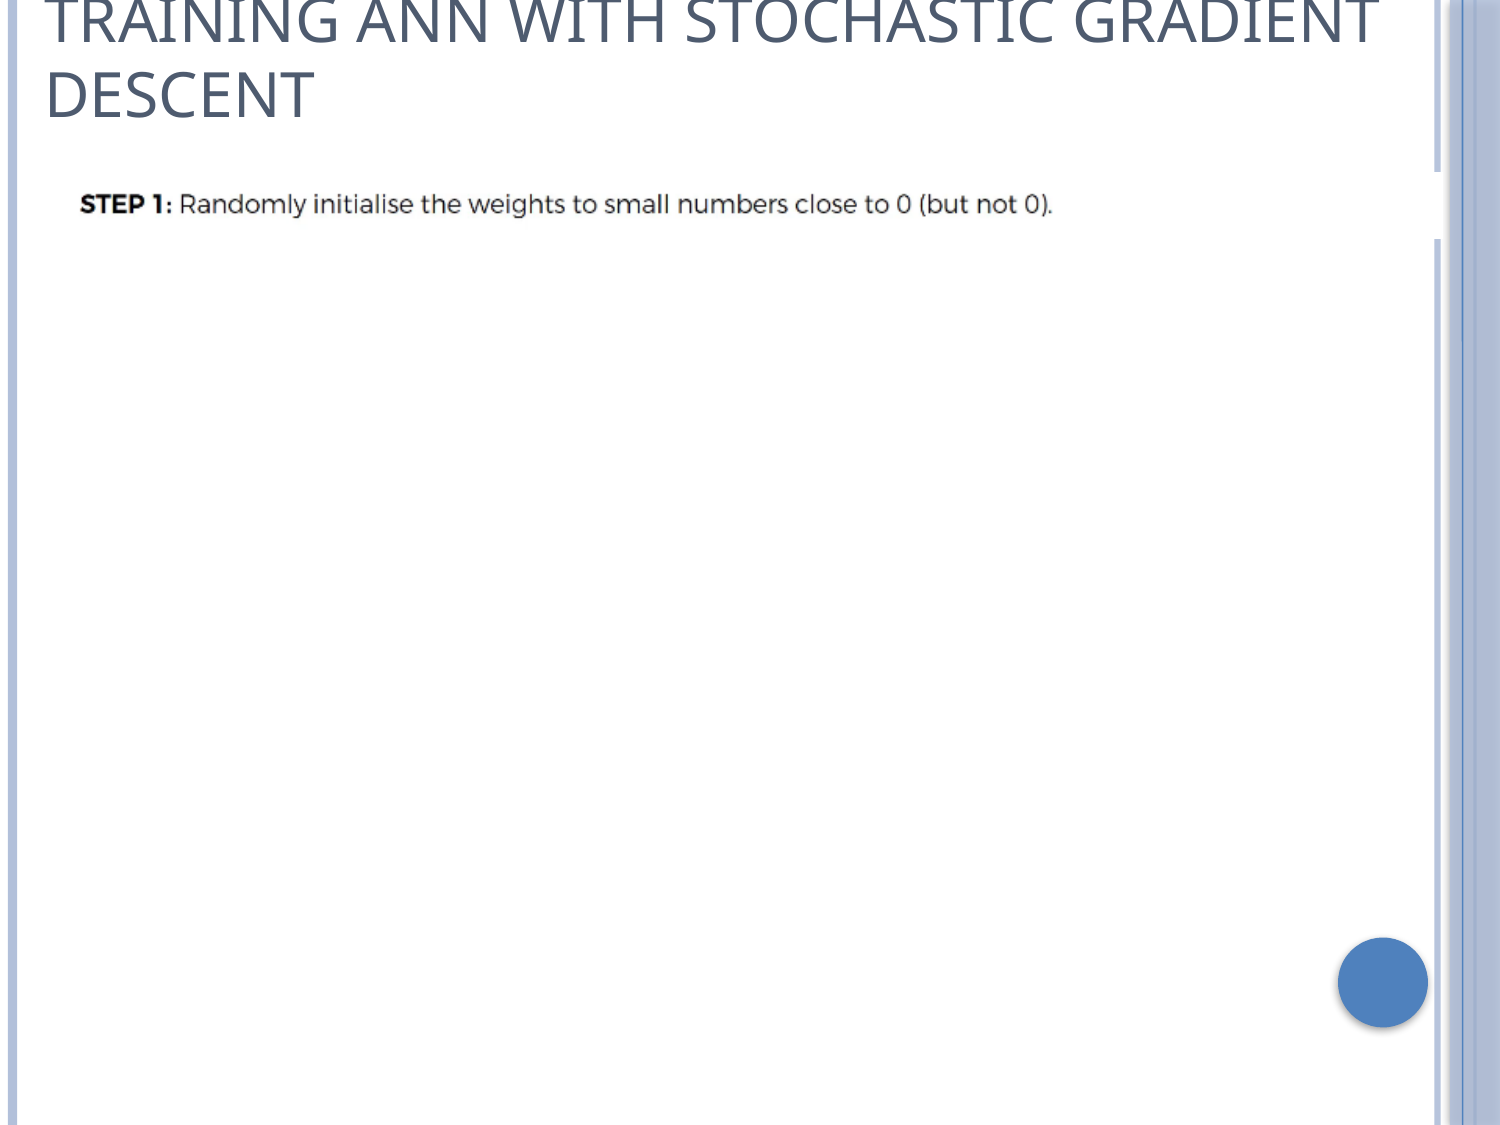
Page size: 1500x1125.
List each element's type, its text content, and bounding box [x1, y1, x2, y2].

text_box Training ANN with Stochastic Gradient Descent [29, 45, 1459, 138]
picture [56, 172, 1444, 239]
